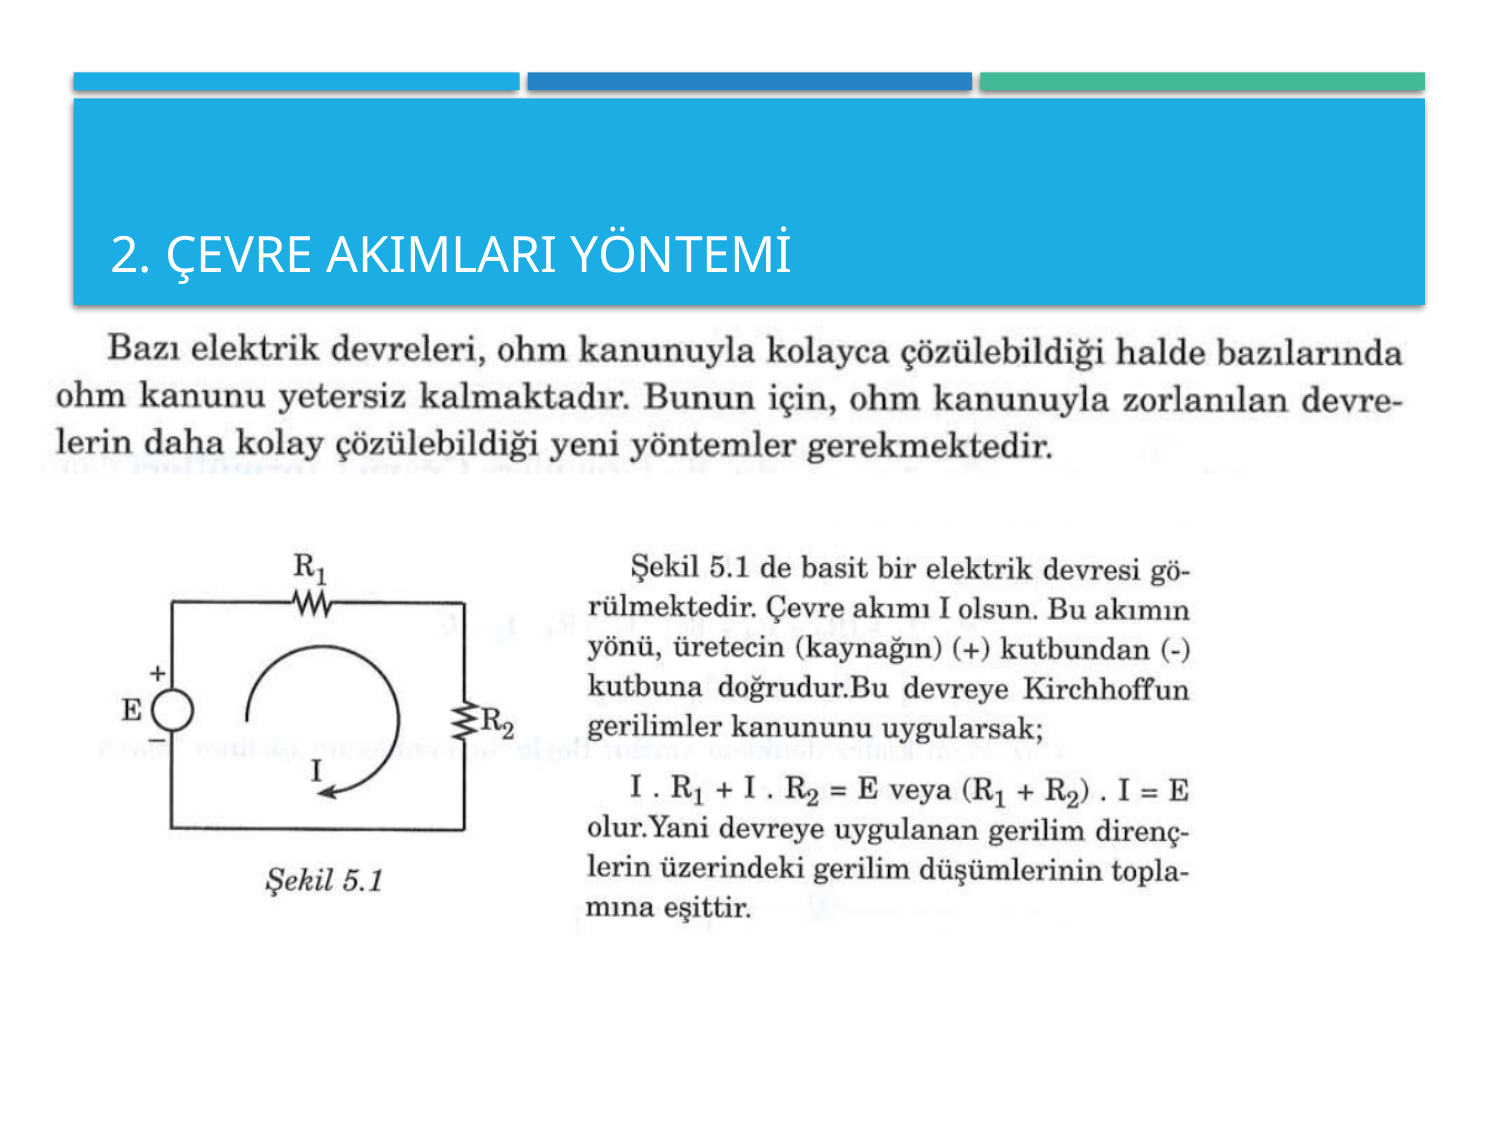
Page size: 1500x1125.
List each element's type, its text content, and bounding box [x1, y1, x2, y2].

picture [40, 317, 1421, 475]
picture [94, 520, 1214, 935]
title 2. Çevre akımları yöntemi [95, 112, 1406, 291]
